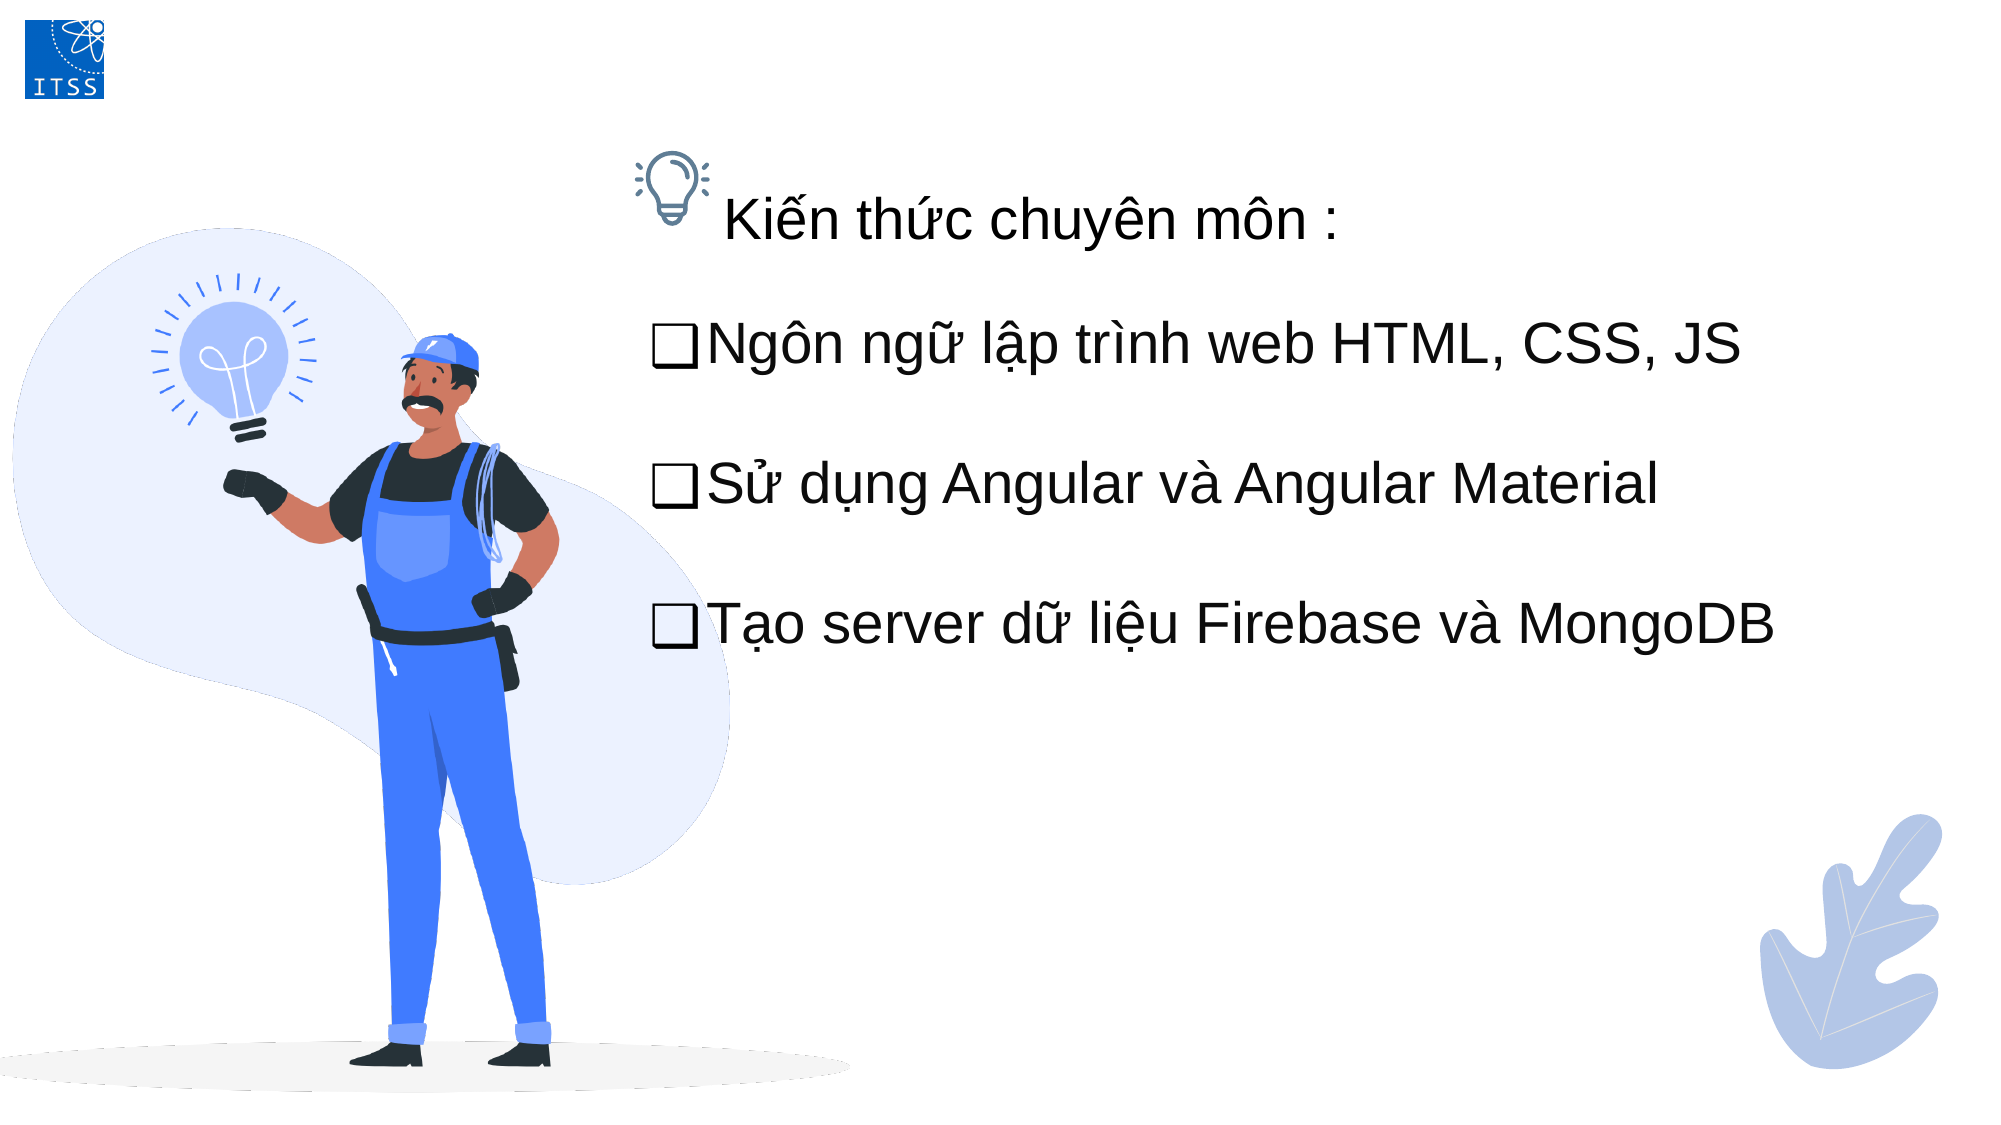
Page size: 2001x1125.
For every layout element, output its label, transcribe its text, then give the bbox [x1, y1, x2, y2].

picture [0, 128, 976, 1125]
text_box Kiến thức chuyên môn : [709, 96, 2000, 267]
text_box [634, 150, 710, 227]
picture [25, 20, 104, 99]
text_box Ngôn ngữ lập trình web HTML, CSS, JS Sử dụng Angular và Angular Material Tạo server dữ liệu Firebase và MongoDB [980, 268, 2000, 663]
